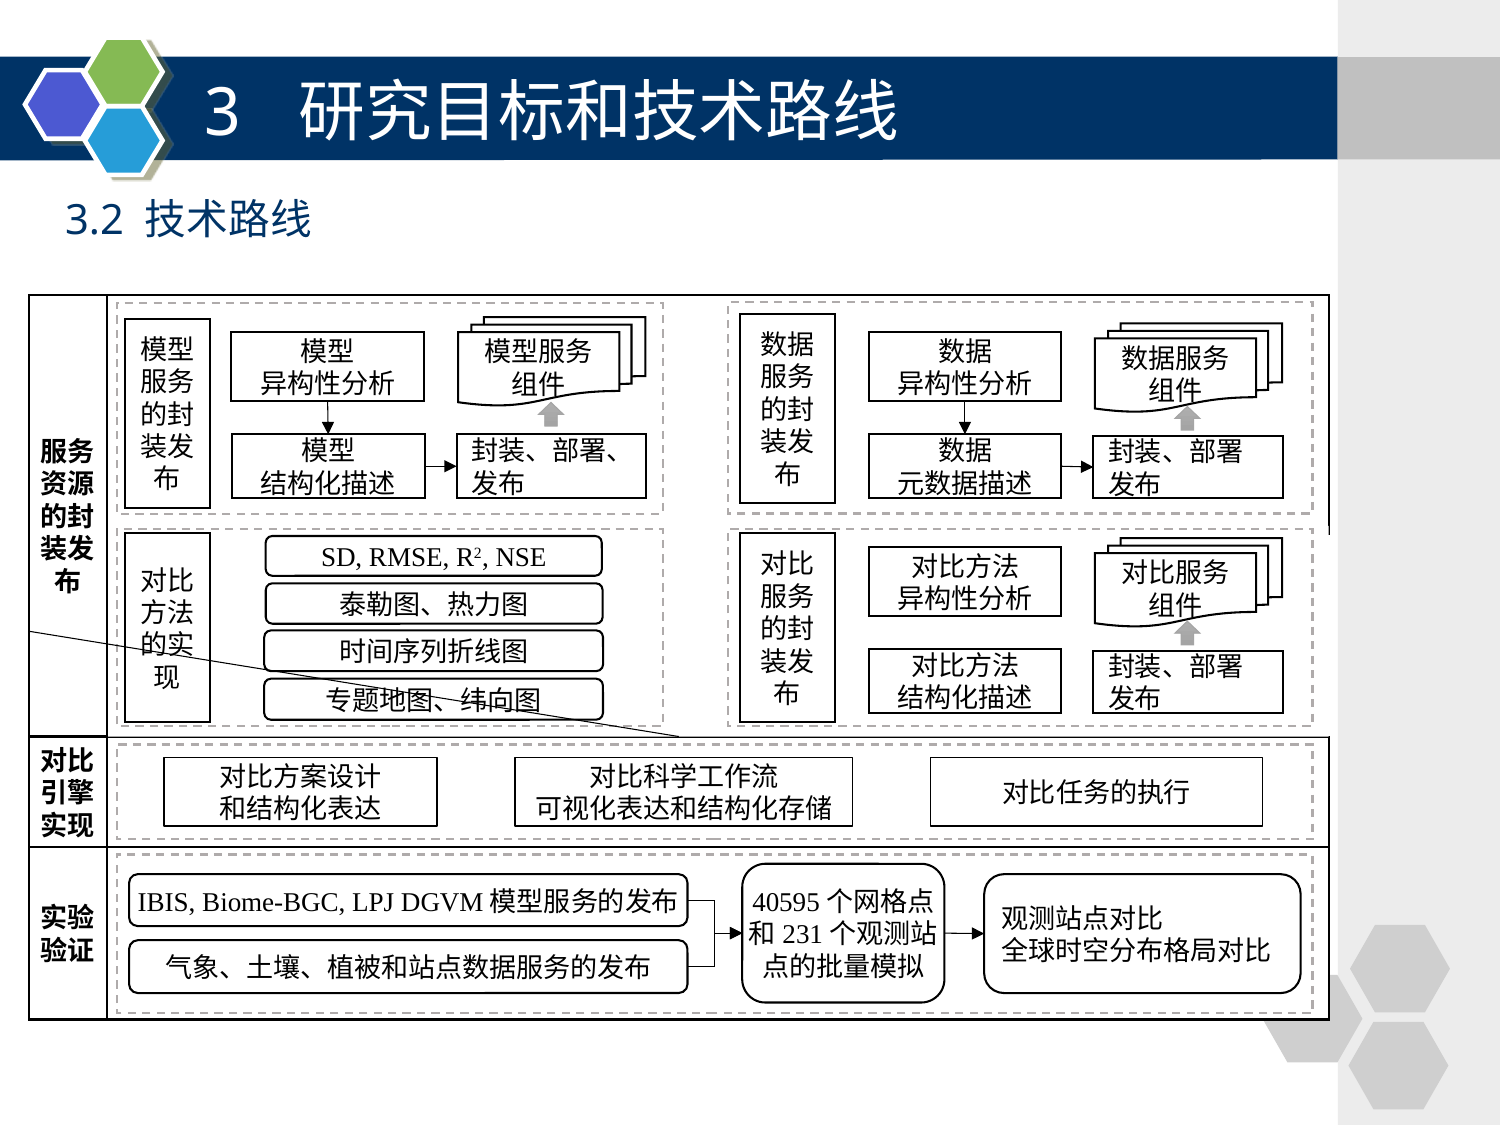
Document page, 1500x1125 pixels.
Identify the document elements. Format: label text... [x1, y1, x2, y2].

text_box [128, 863, 1301, 1003]
text_box 服务资源的封装发布 [28, 632, 107, 736]
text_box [116, 528, 663, 727]
text_box 模型服务的封装发布 [124, 318, 211, 508]
text_box 3 研究目标和技术路线 [187, 62, 1300, 155]
text_box 模型 异构性分析 [231, 331, 424, 402]
text_box 对比任务的执行 [930, 757, 1263, 826]
text_box [107, 294, 1329, 525]
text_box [727, 301, 1313, 514]
text_box 3.2 技术路线 [49, 174, 1176, 244]
text_box 服务资源的封装发布 [28, 294, 107, 643]
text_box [457, 316, 646, 406]
text_box [107, 737, 1329, 846]
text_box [1094, 323, 1283, 413]
text_box [116, 302, 663, 514]
text_box 封装、部署、发布 [456, 434, 646, 499]
text_box 模型 结构化描述 [231, 434, 425, 499]
text_box 对比科学工作流 可视化表达和结构化存储 [515, 757, 853, 827]
text_box [538, 414, 564, 427]
text_box 对比引擎实现 [28, 736, 107, 846]
text_box [107, 525, 1328, 737]
text_box [116, 854, 1313, 1013]
text_box [116, 744, 1313, 840]
text_box [107, 846, 1329, 1020]
text_box 实验验证 [28, 846, 107, 1020]
text_box 对比方案设计 和结构化表达 [163, 757, 438, 827]
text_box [1094, 537, 1283, 627]
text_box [727, 528, 1313, 727]
